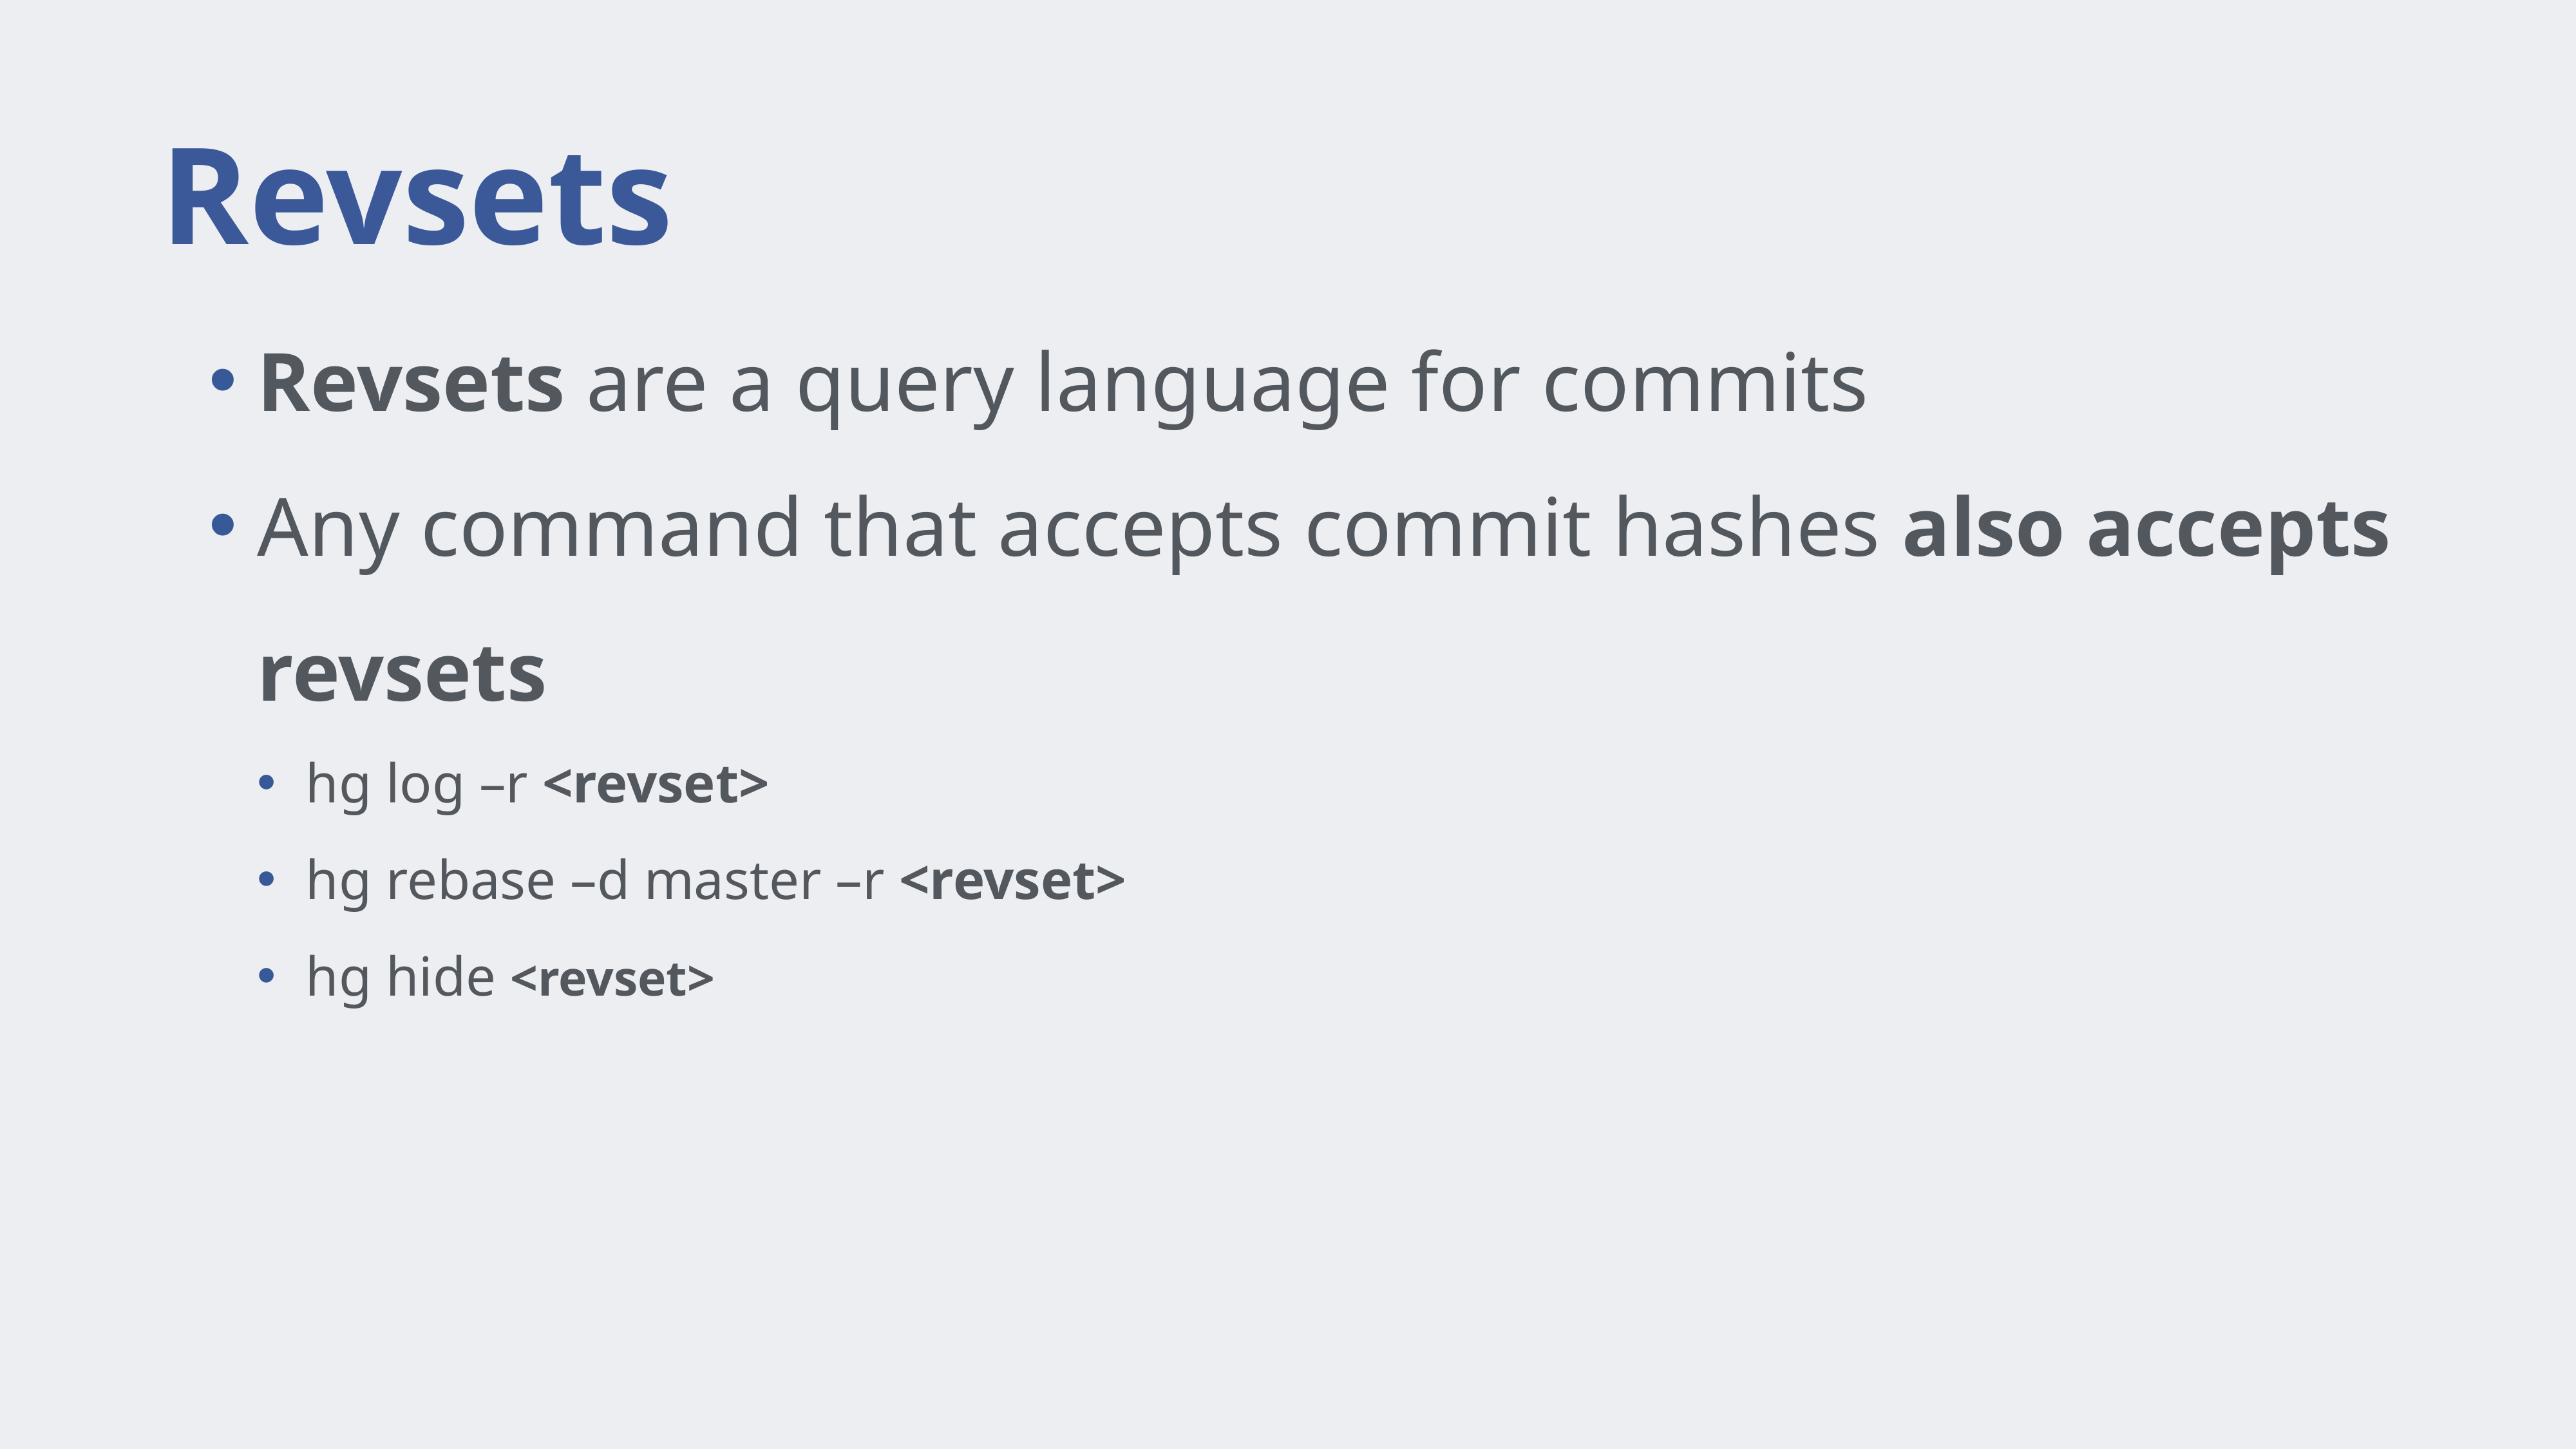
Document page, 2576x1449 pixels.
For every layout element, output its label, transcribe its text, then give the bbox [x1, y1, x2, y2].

list Revsets are a query language for commits Any command that accepts commit hashes also accepts revsets hg log –r <revset> hg rebase –d master –r <revset> hg hide <revset> [160, 282, 2471, 1289]
title Revsets [160, 109, 2415, 282]
